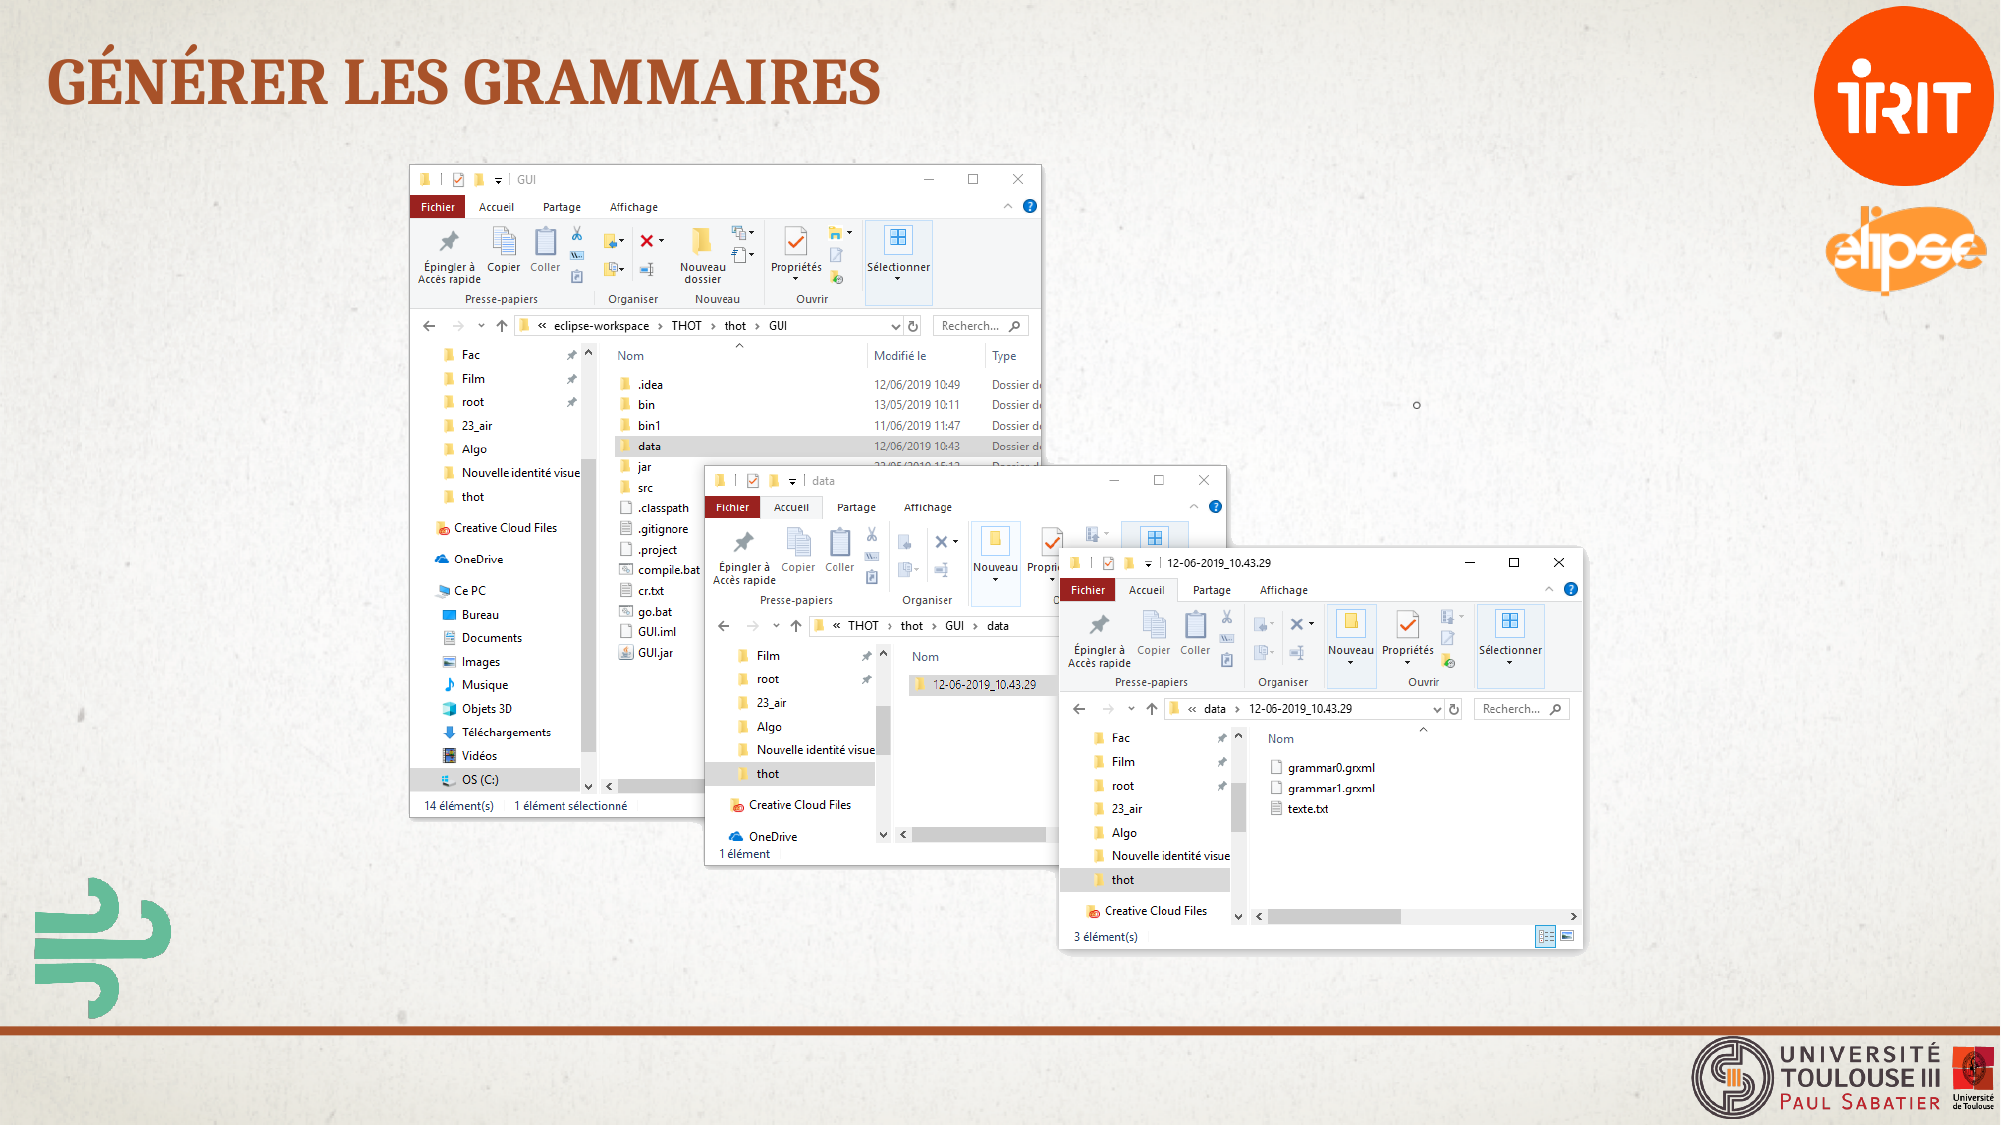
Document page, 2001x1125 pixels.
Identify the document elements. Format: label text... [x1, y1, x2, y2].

picture [0, 0, 2001, 1125]
title Générer les Grammaires [32, 0, 1608, 127]
